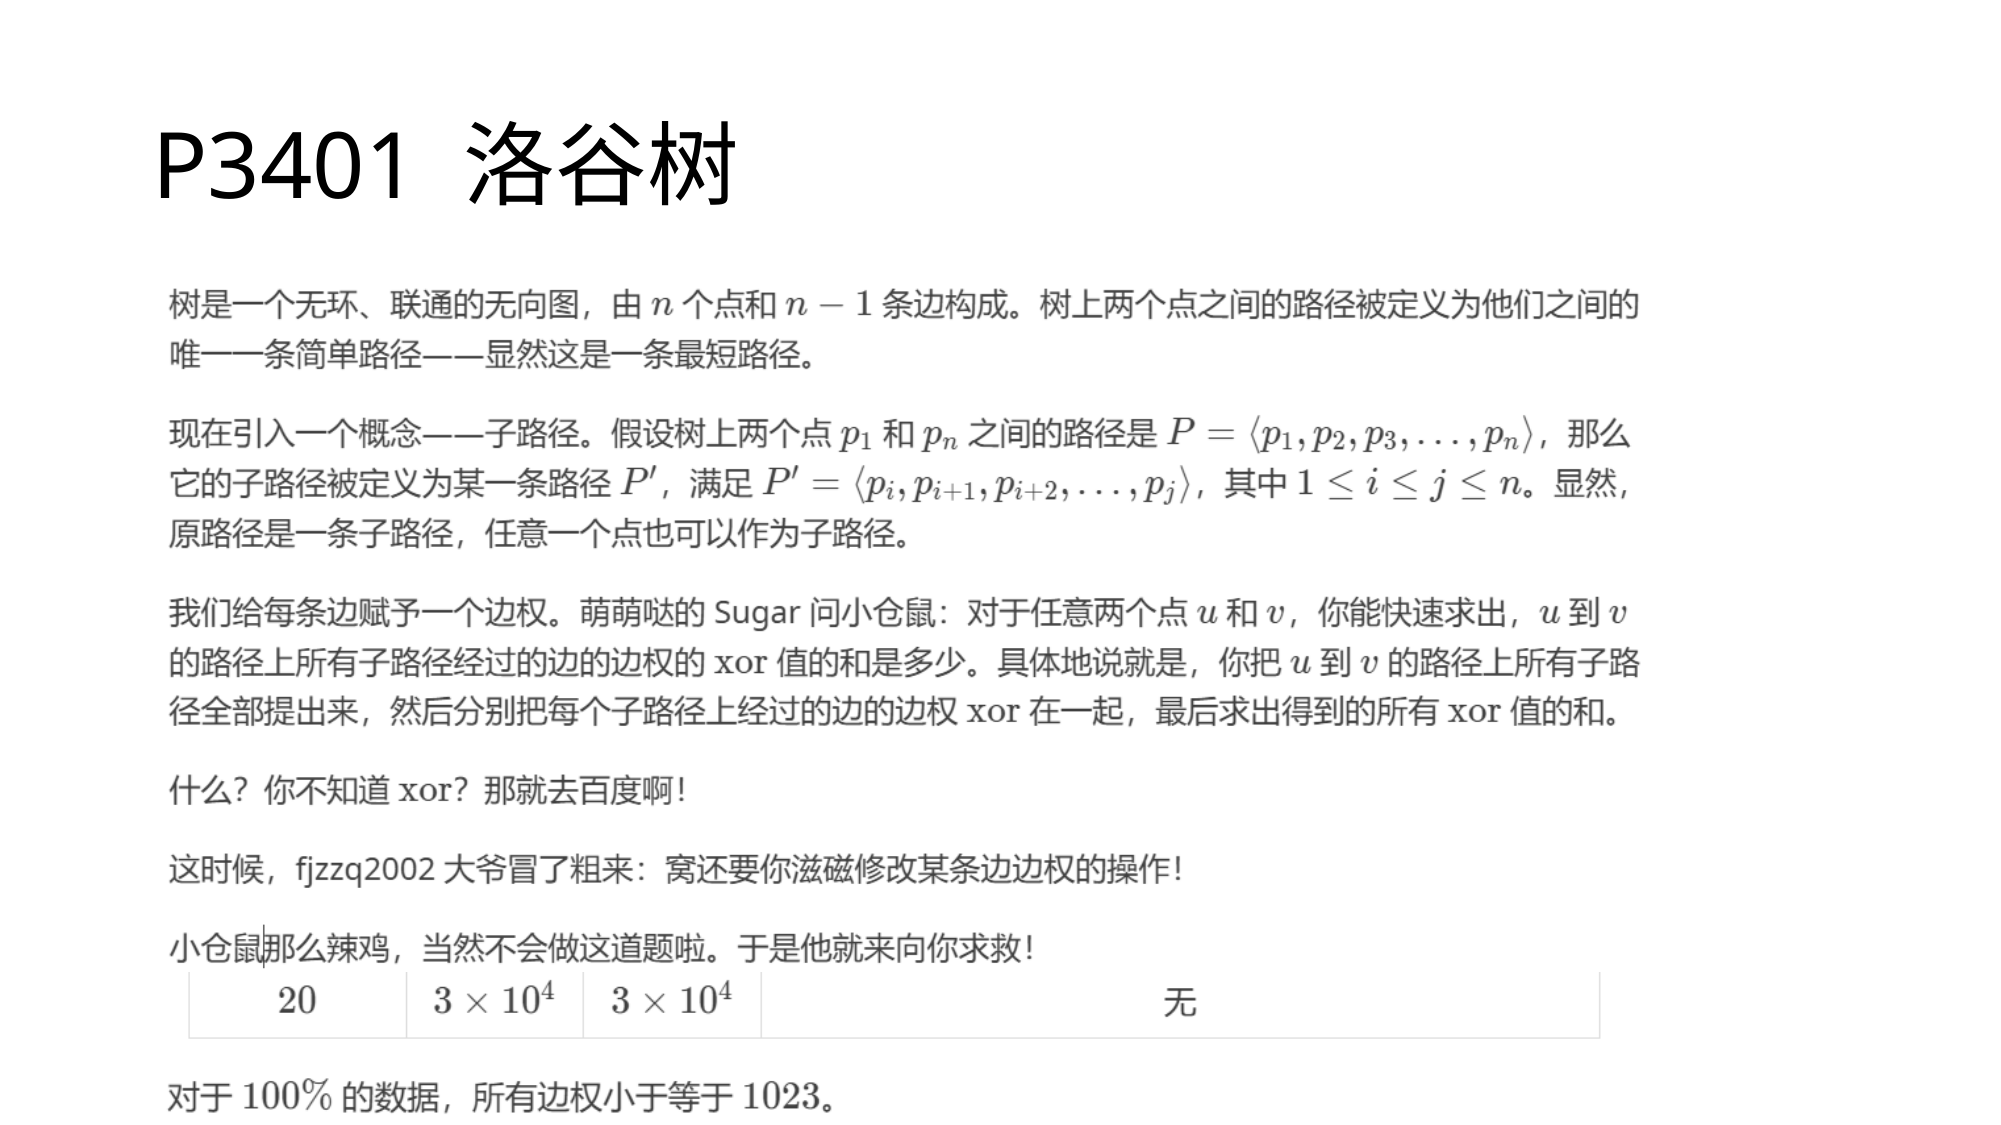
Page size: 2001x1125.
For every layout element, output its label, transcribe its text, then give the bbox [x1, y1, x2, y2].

title P3401 洛谷树 [137, 59, 1863, 278]
picture [137, 972, 1606, 1125]
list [137, 277, 1676, 992]
